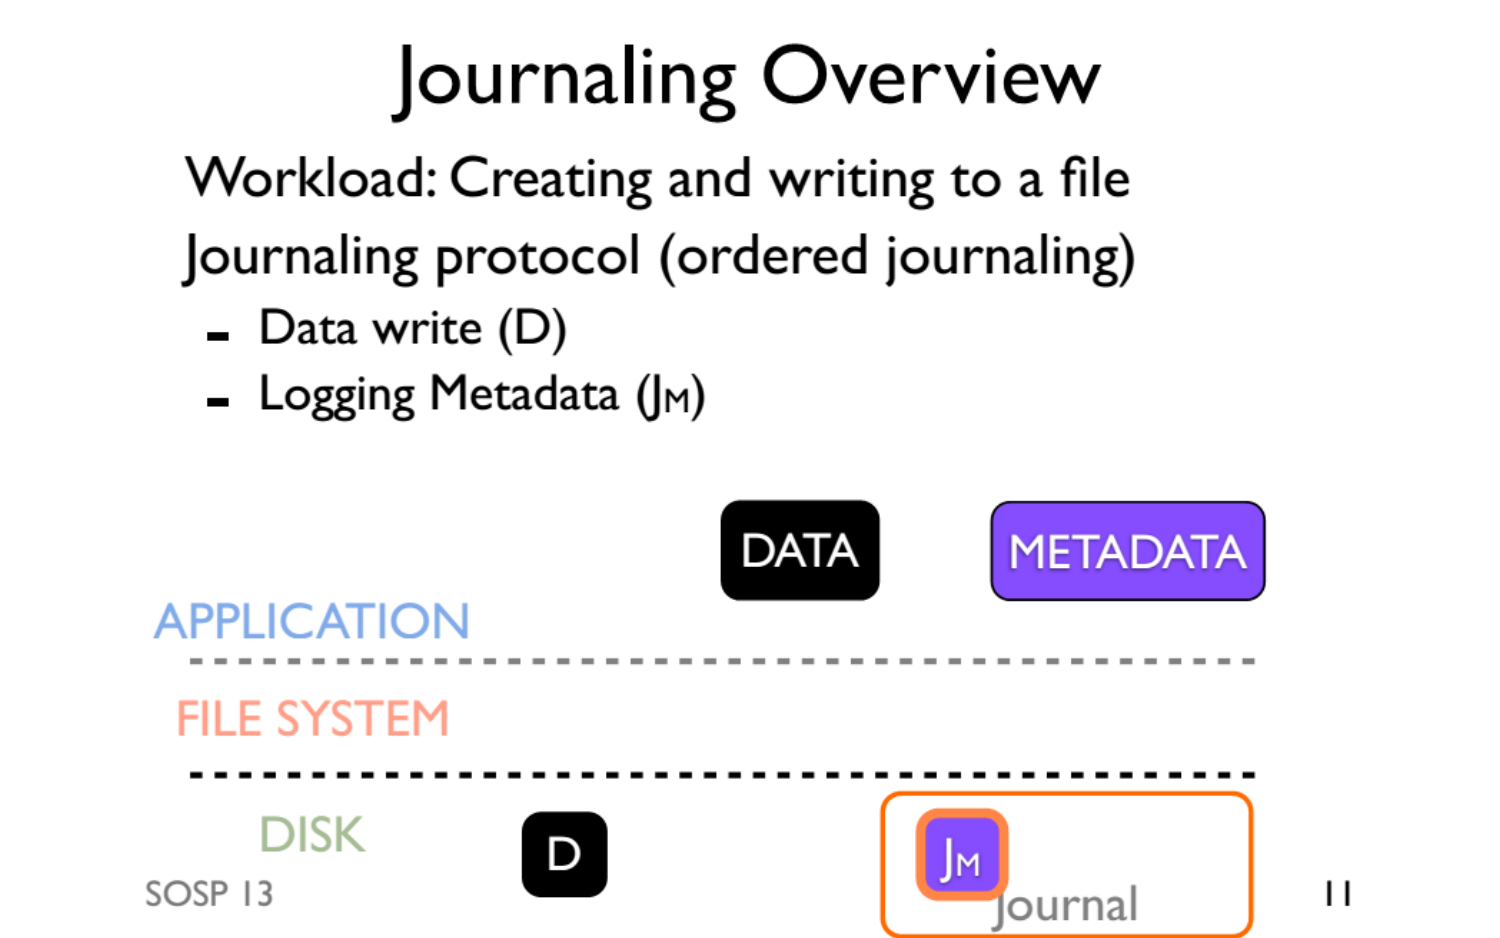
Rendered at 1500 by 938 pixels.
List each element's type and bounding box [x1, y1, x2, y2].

picture [123, 0, 1377, 938]
